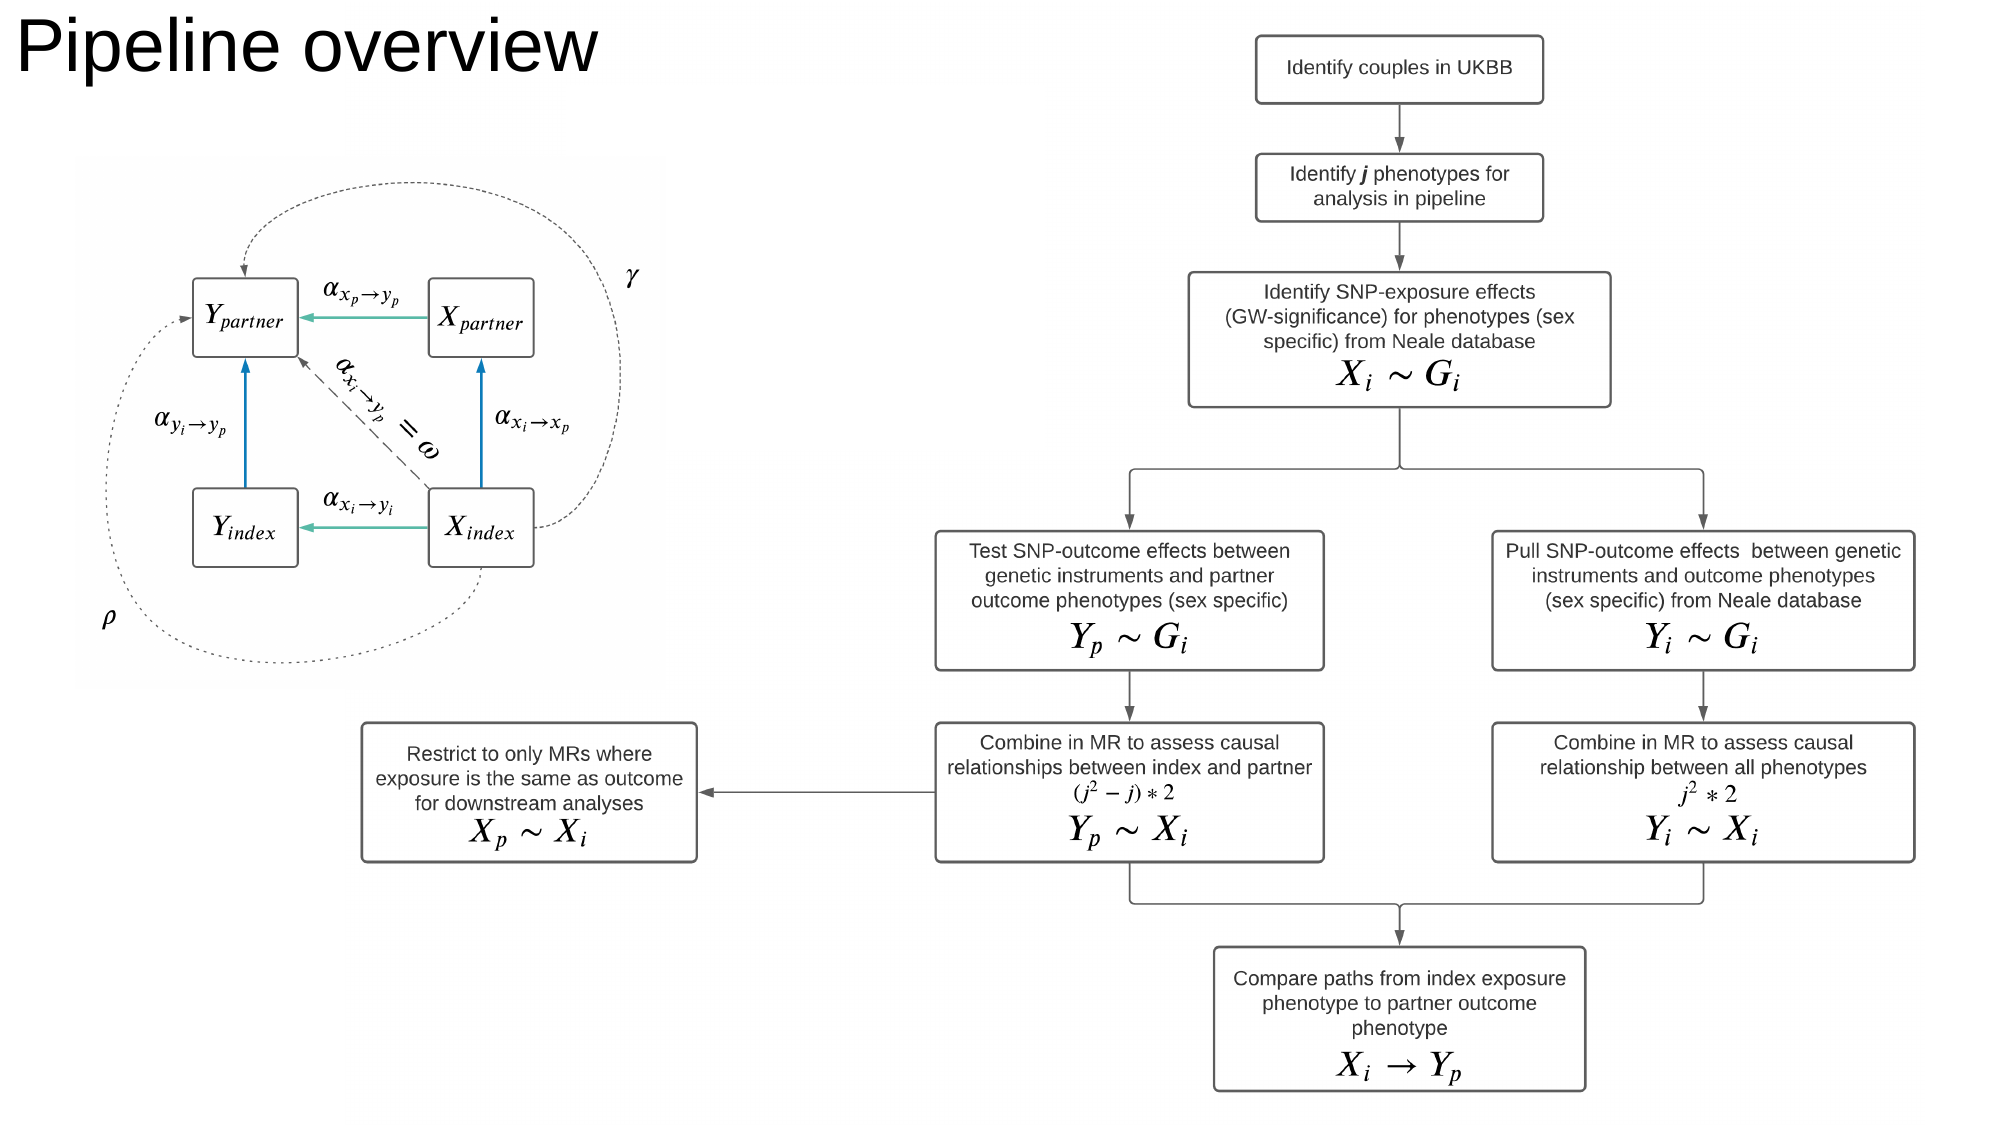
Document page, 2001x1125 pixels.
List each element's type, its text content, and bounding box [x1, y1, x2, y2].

text_box Pipeline overview [0, 0, 861, 157]
picture [74, 156, 666, 689]
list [345, 2, 1925, 1125]
